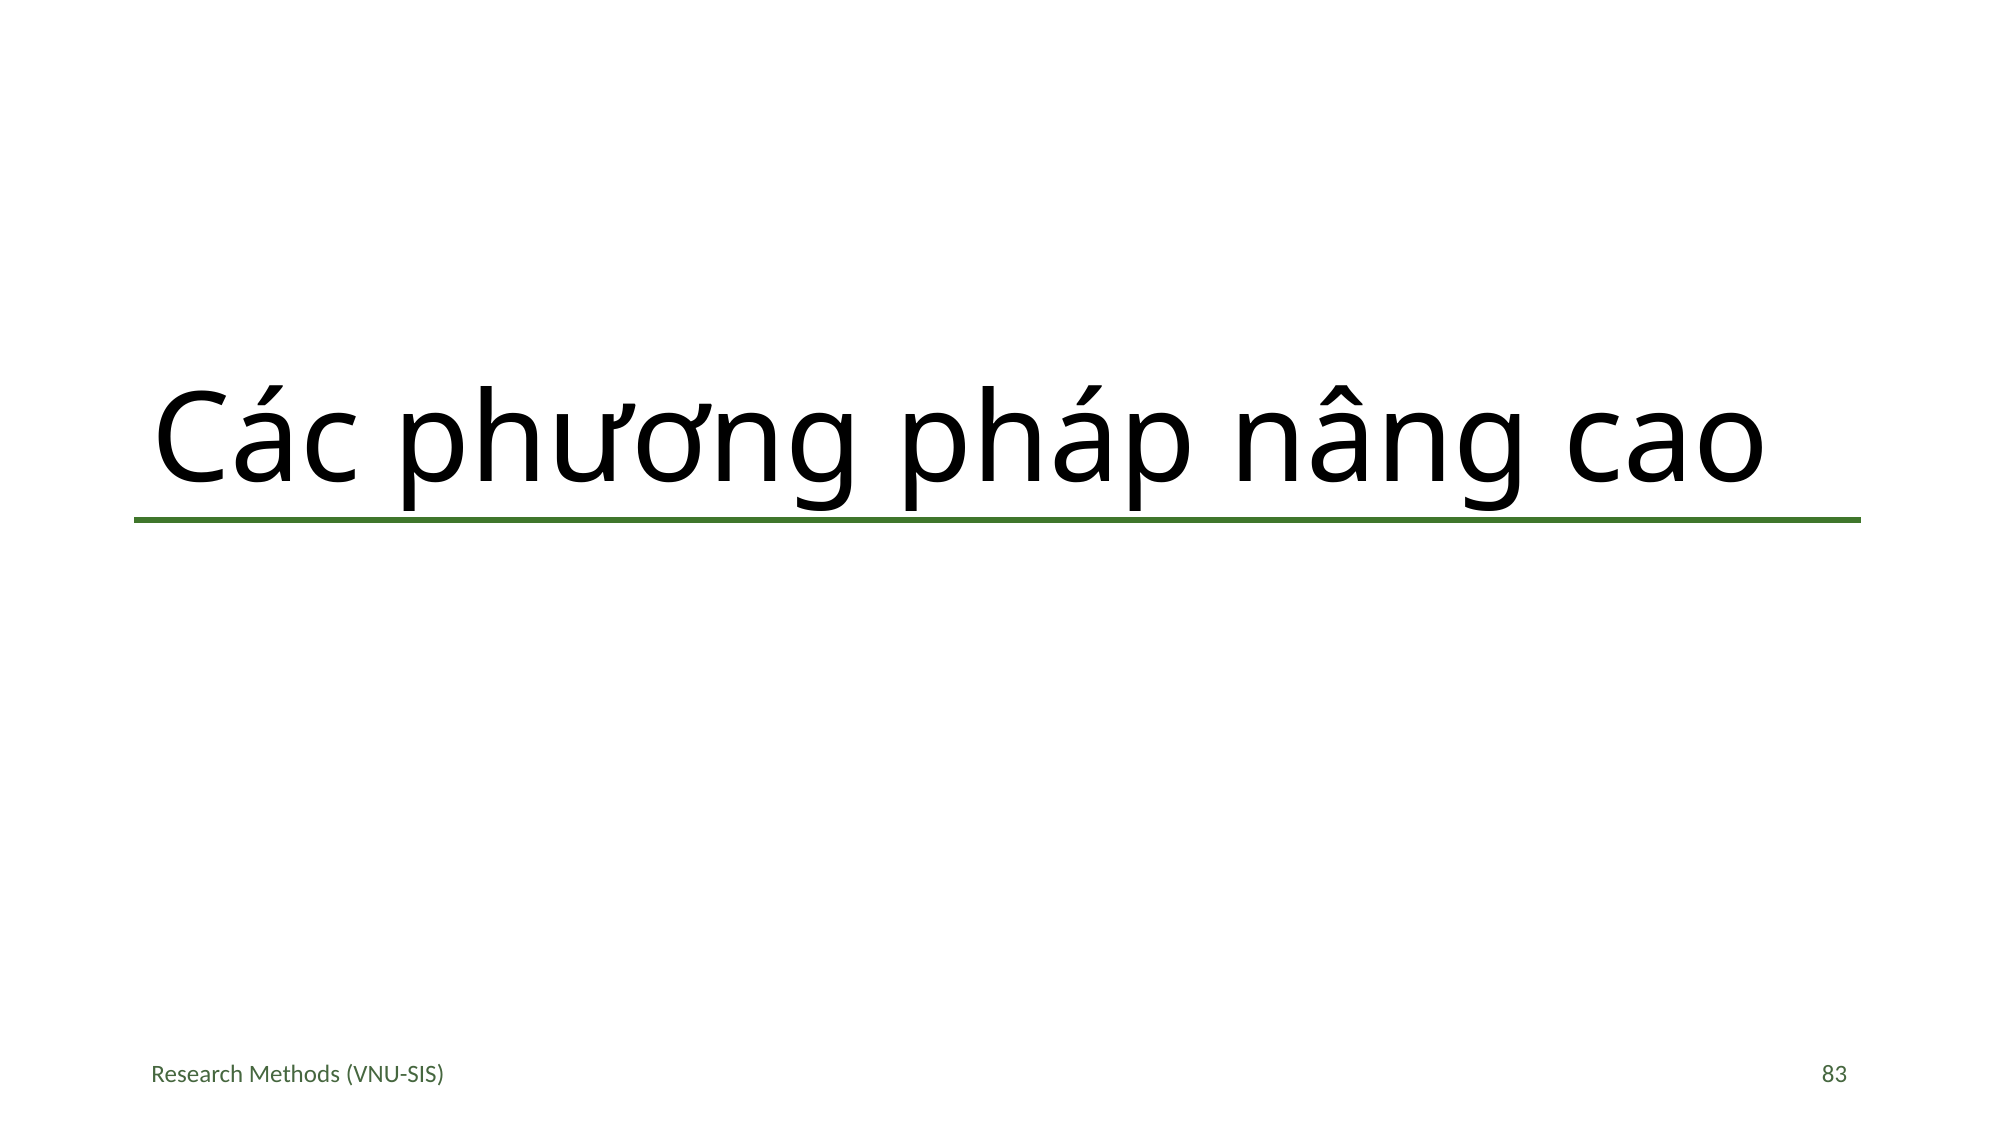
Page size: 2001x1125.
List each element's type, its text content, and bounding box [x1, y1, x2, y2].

footer Research Methods (VNU-SIS) [136, 1042, 510, 1103]
slide_number 83 [1412, 1042, 1863, 1103]
title Các phương pháp nâng cao [136, 280, 1862, 516]
